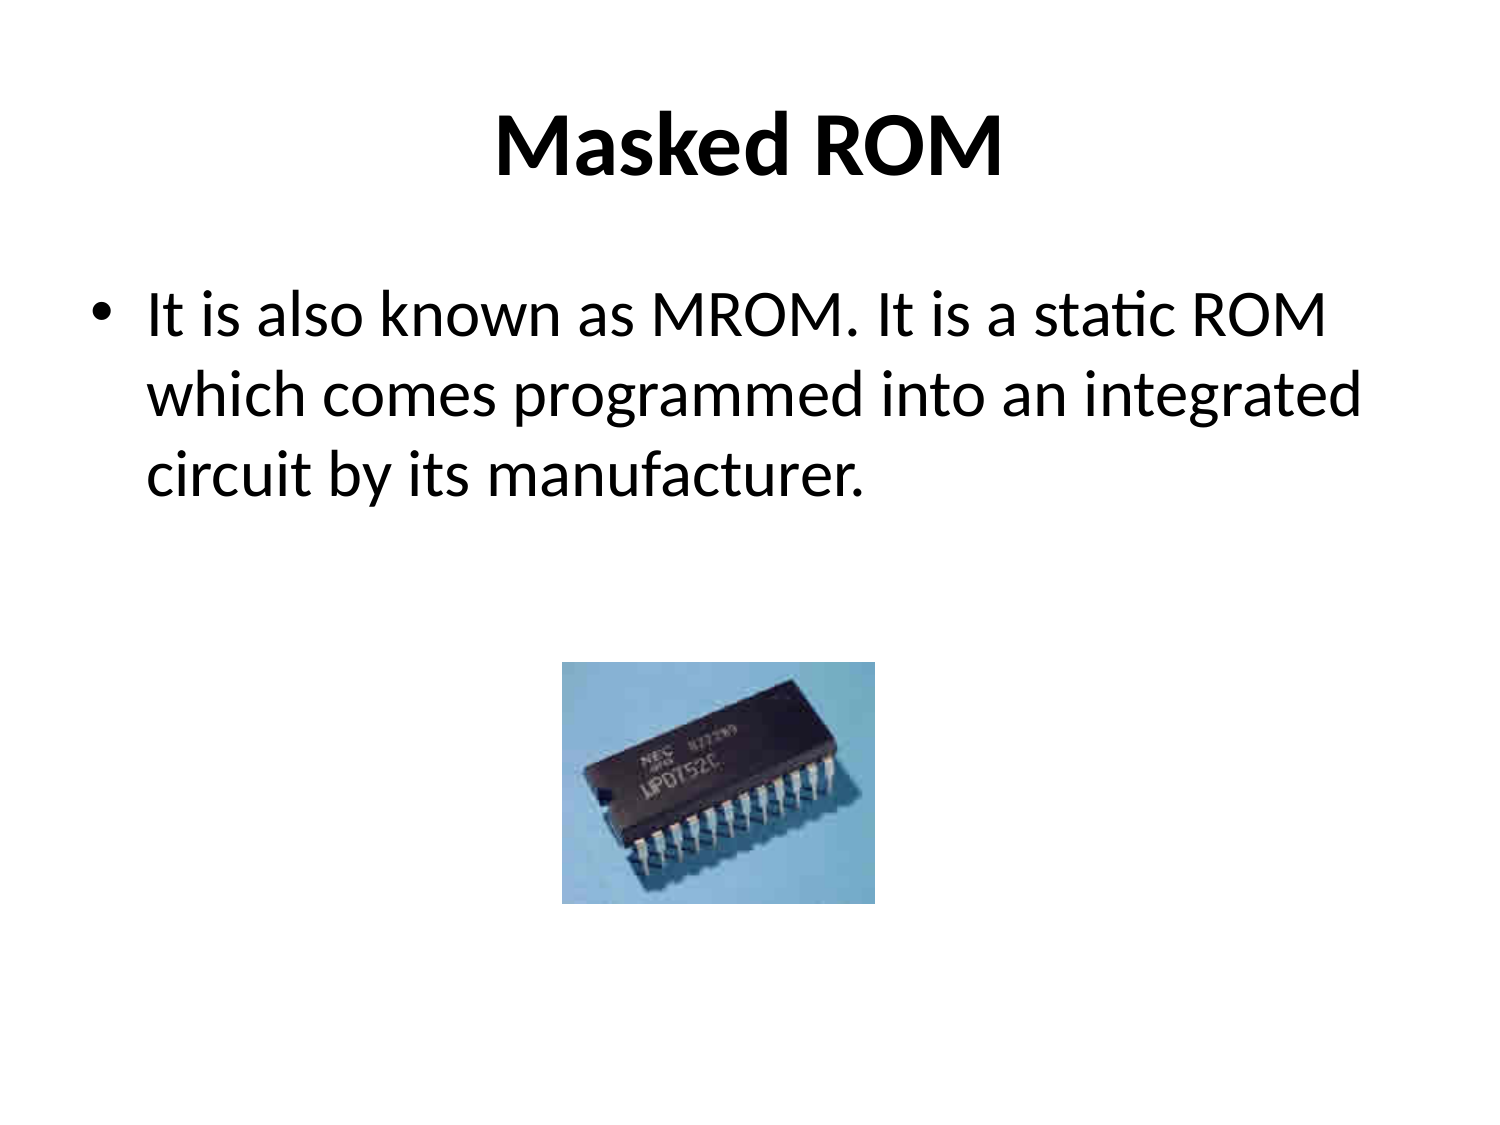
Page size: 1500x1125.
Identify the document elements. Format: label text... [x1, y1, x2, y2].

list It is also known as MROM. It is a static ROM which comes programmed into an integrated circuit by its manufacturer. [75, 262, 1425, 1005]
picture [562, 662, 876, 904]
title Masked ROM [75, 45, 1425, 233]
